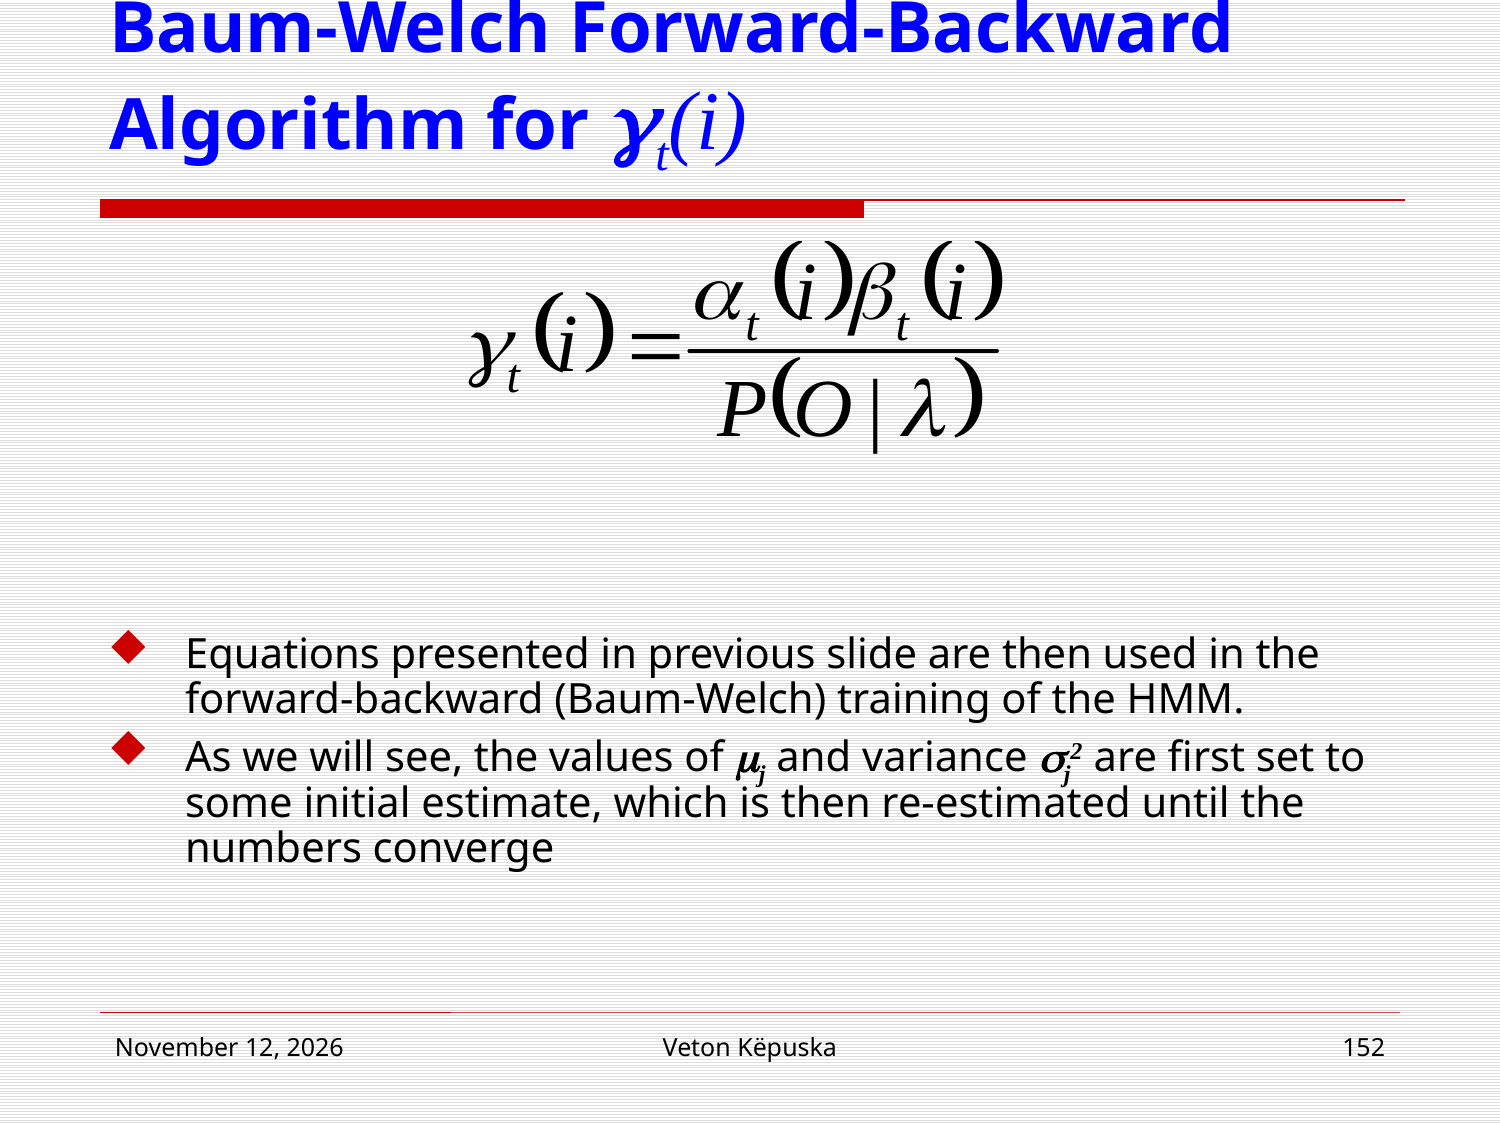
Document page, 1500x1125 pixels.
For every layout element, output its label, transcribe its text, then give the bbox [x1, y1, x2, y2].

footer Veton Këpuska [512, 1024, 988, 1103]
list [453, 240, 1018, 469]
list Equations presented in previous slide are then used in the forward-backward (Baum-Welch) training of the HMM. As we will see, the values of mj and variance sj2 are first set to some initial estimate, which is then re-estimated until the numbers converge [92, 624, 1406, 988]
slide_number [99, 1024, 426, 1103]
slide_number 152 [1074, 1024, 1401, 1103]
title Baum-Welch Forward-Backward Algorithm for t(i) [93, 49, 1407, 188]
